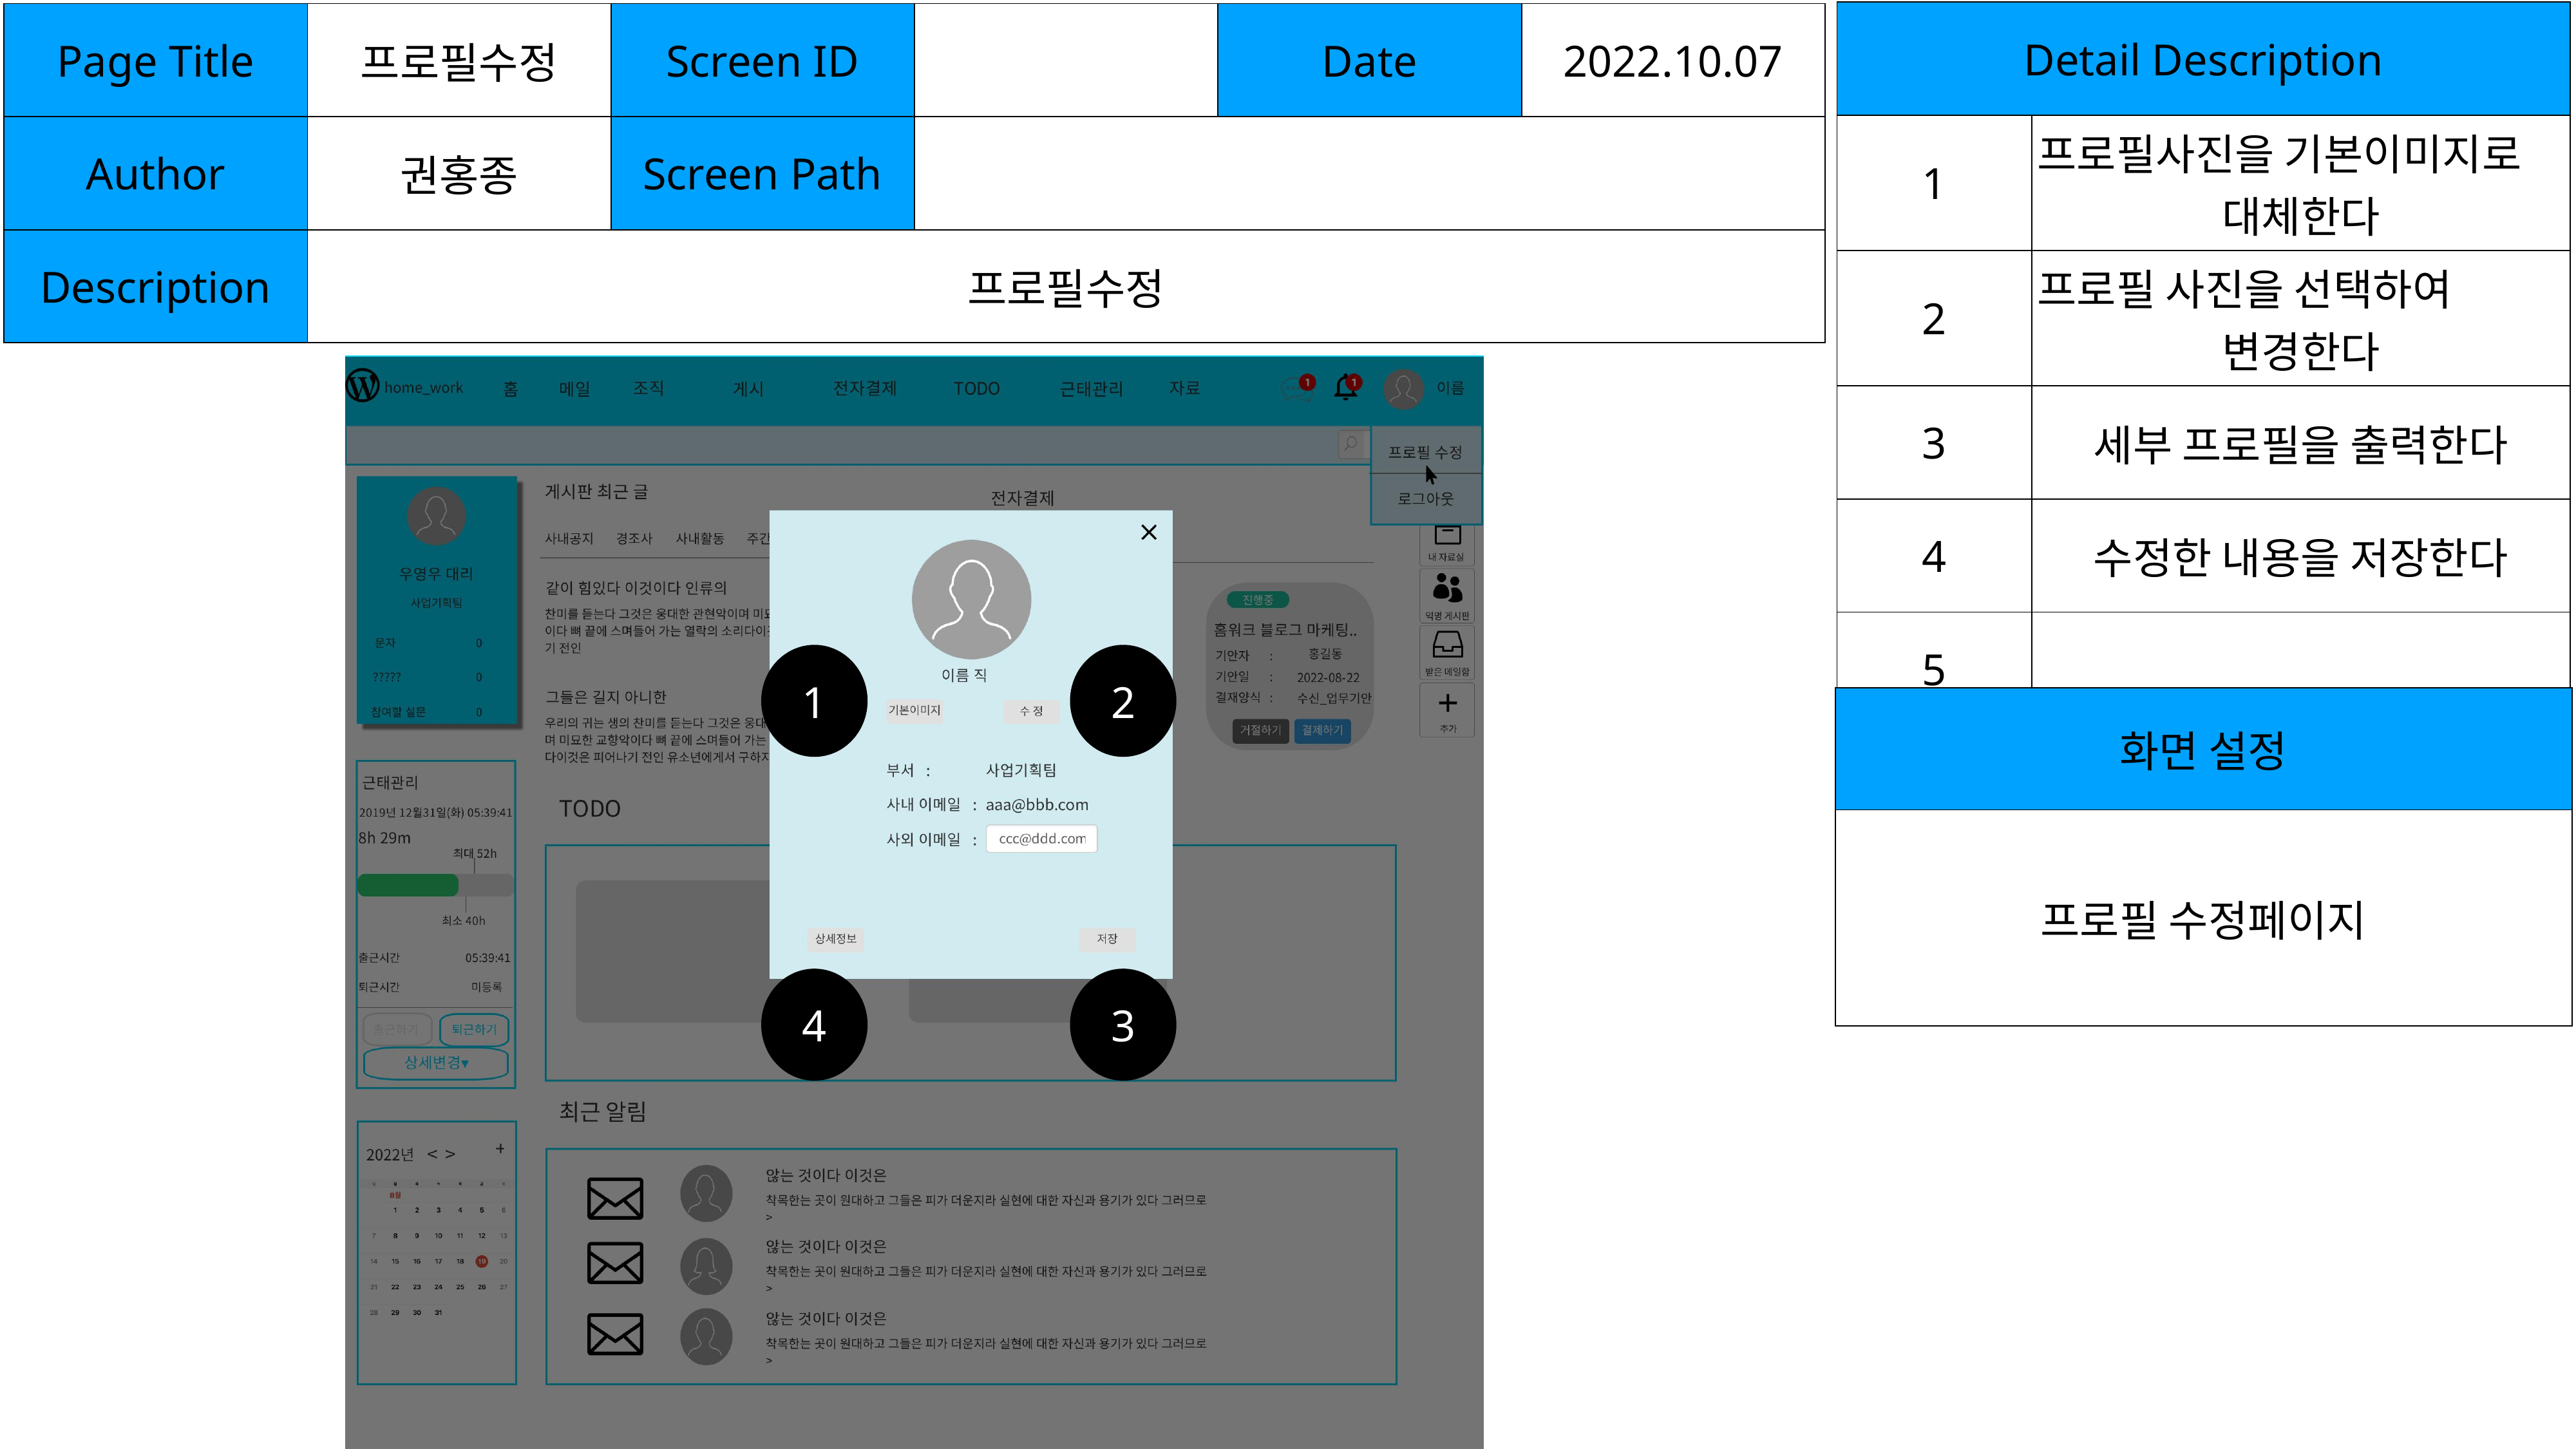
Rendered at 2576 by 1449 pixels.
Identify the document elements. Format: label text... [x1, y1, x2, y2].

table_cell 4 [1837, 500, 2031, 612]
table_cell 프로필 수정페이지 [1836, 810, 2571, 1025]
table_cell 수정한 내용을 저장한다 [2032, 500, 2570, 612]
table_cell 프로필사진을 기본이미지로 대체한다 [2032, 116, 2570, 250]
table_header Page Title [5, 4, 307, 116]
table_cell 5 [1837, 612, 2031, 687]
table_header 화면 설정 [1836, 688, 2571, 810]
table_cell Description [5, 231, 307, 342]
table_header 프로필수정 [308, 4, 611, 116]
table_cell Screen Path [612, 117, 914, 229]
table_cell 프로필 사진을 선택하여 변경한다 [2032, 251, 2570, 385]
table_cell [2032, 612, 2570, 687]
table_cell Author [5, 117, 307, 229]
table_header 2022.10.07 [1522, 4, 1824, 116]
table_header Detail Description [1837, 3, 2570, 115]
table_header Screen ID [612, 4, 914, 116]
table_cell 권홍종 [308, 117, 611, 229]
table_header [915, 4, 1217, 116]
table_cell 세부 프로필을 출력한다 [2032, 386, 2570, 498]
table_cell 2 [1837, 251, 2031, 385]
table_cell 프로필수정 [308, 231, 1824, 342]
table_cell 3 [1837, 386, 2031, 498]
table_cell 1 [1837, 116, 2031, 250]
table_cell [915, 117, 1824, 229]
picture [345, 364, 1484, 1449]
table_header Date [1218, 4, 1521, 116]
